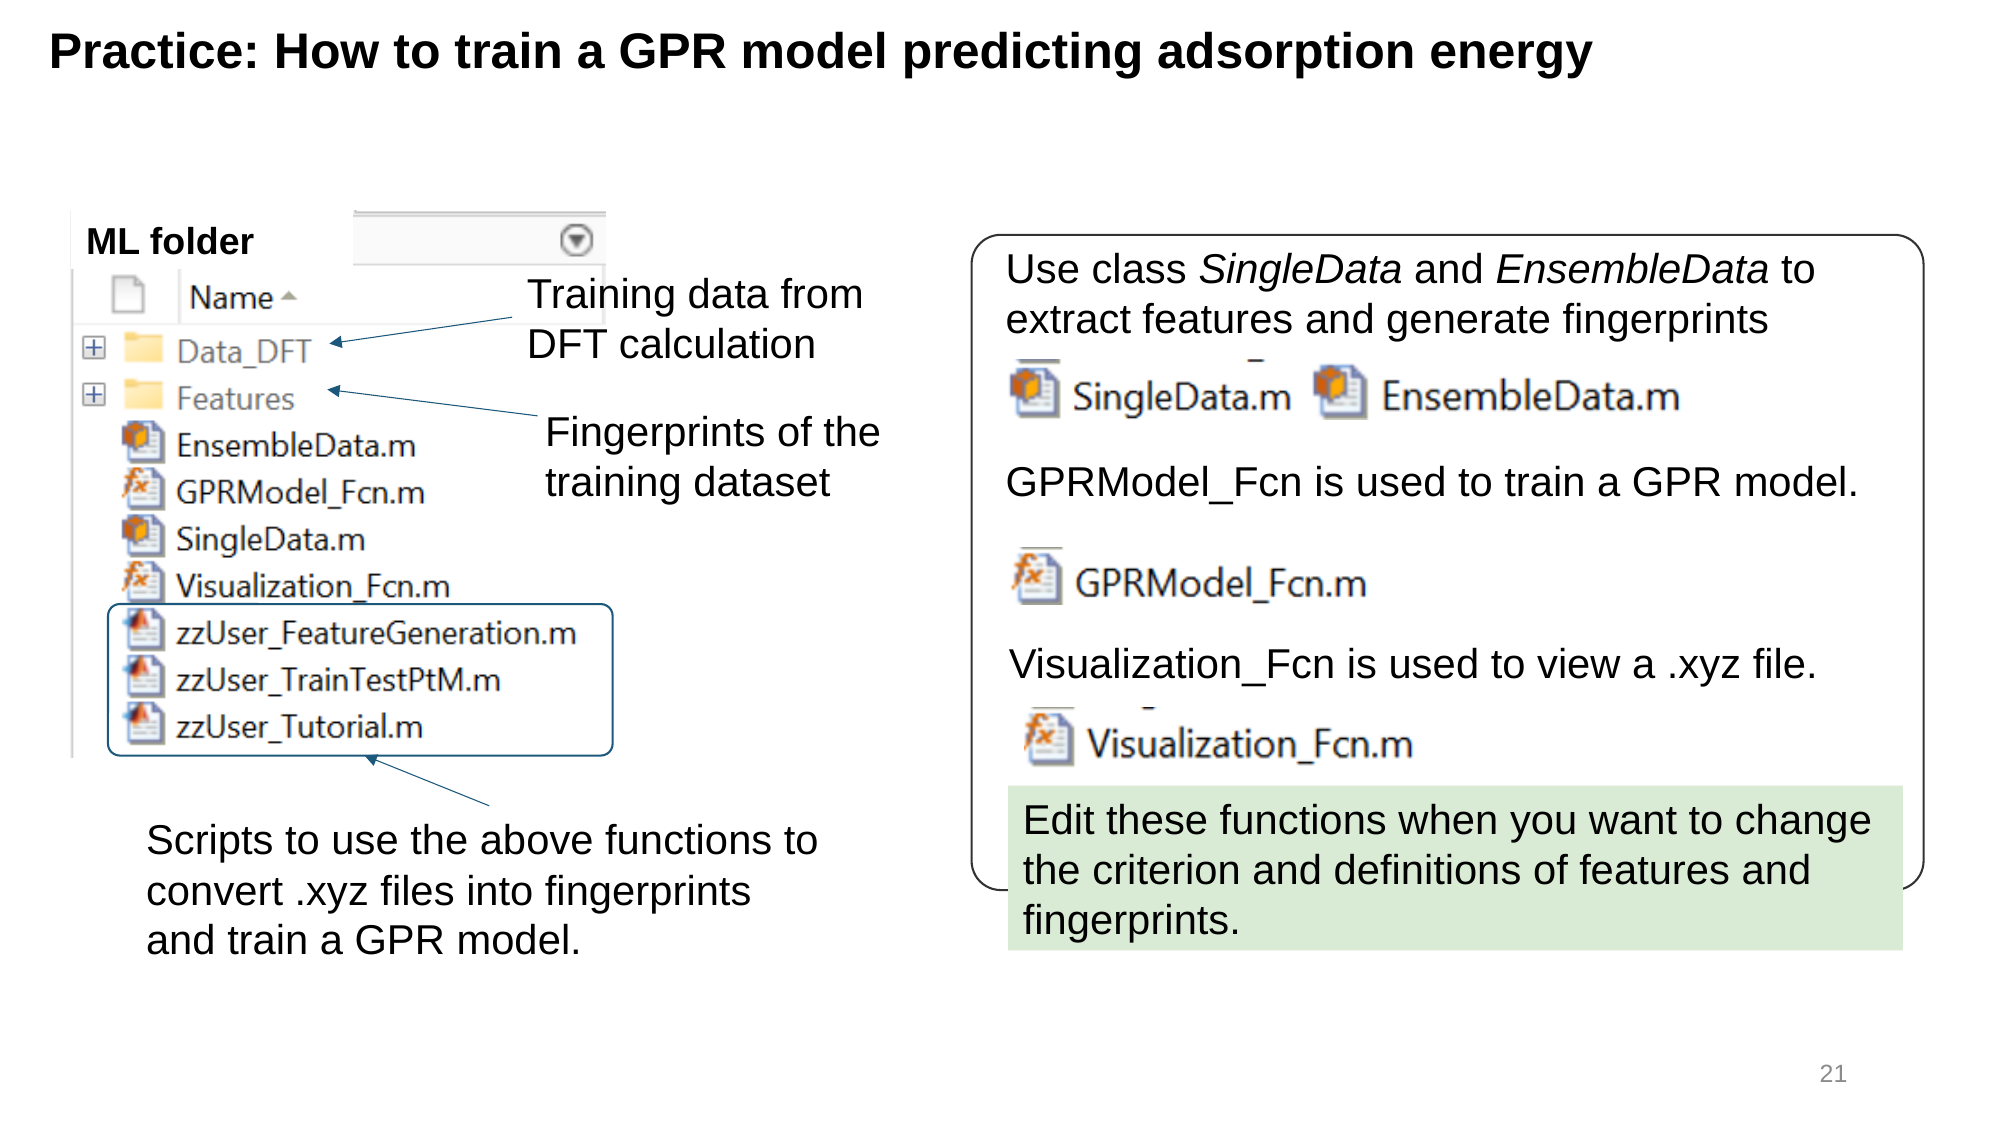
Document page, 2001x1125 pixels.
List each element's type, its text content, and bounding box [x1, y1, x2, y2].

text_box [329, 317, 513, 344]
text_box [971, 234, 1924, 891]
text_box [107, 603, 848, 973]
text_box Fingerprints of the training dataset [606, 396, 900, 512]
picture [70, 210, 606, 758]
slide_number 21 [1412, 1042, 1863, 1103]
text_box Training data from DFT calculation [606, 259, 882, 375]
text_box Edit these functions when you want to change the criterion and definitions of features and fingerprints. [1008, 891, 1903, 951]
text_box Practice: How to train a GPR model predicting adsorption energy [34, 11, 1734, 86]
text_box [327, 389, 538, 416]
